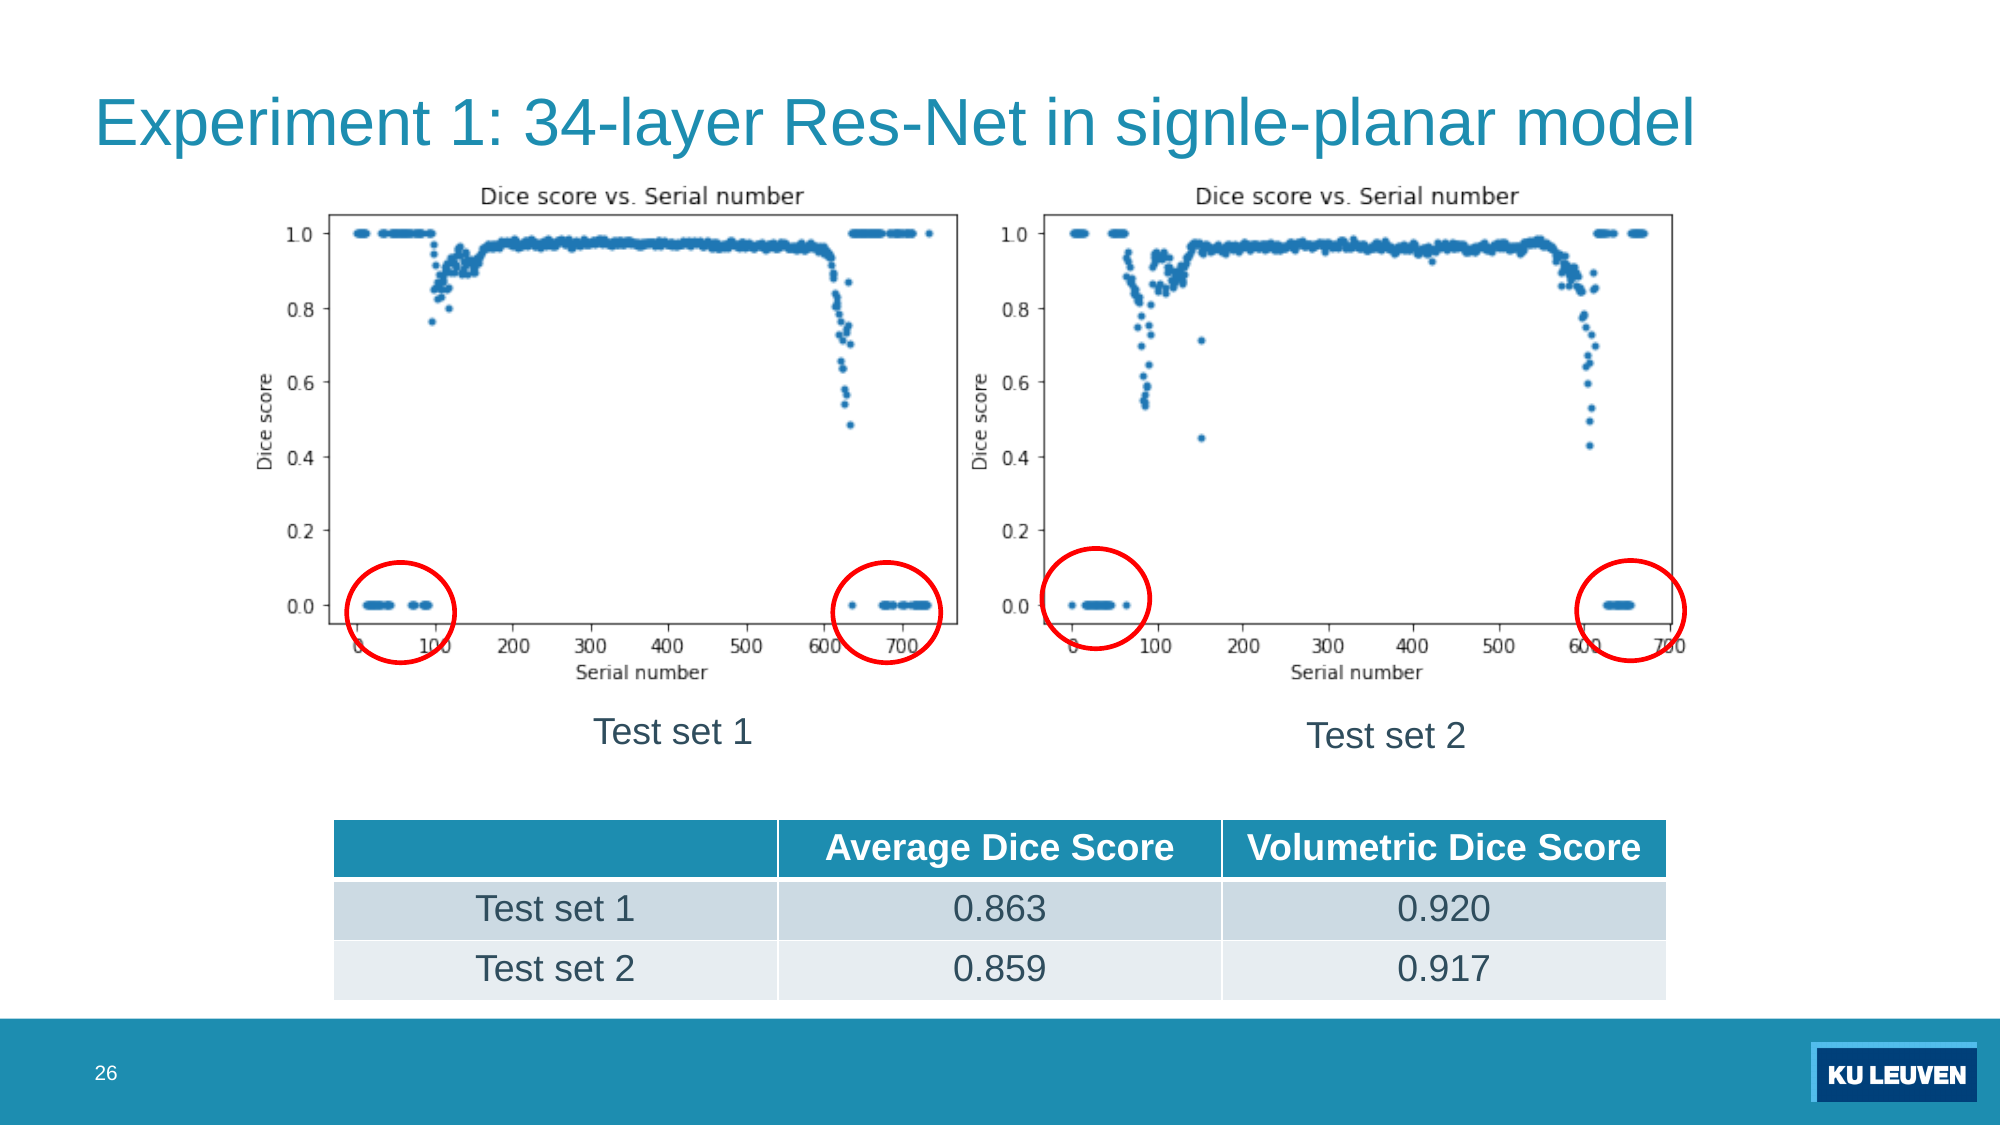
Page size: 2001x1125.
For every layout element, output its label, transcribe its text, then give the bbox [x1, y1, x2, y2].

picture [1811, 1042, 1977, 1102]
title Experiment 1: 34-layer Res-Net in signle-planar model [94, 49, 1906, 189]
slide_number 26 [94, 1018, 201, 1125]
table_cell 0.859 [779, 941, 1221, 1000]
table_cell 0.917 [1223, 941, 1666, 1000]
table_cell 0.920 [1223, 882, 1666, 940]
table_header Volumetric Dice Score [1223, 820, 1666, 877]
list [246, 173, 960, 695]
text_box Test set 2 [1291, 703, 1545, 764]
text_box Test set 1 [578, 700, 804, 760]
table_cell 0.863 [779, 882, 1221, 940]
table_cell Test set 1 [334, 882, 777, 940]
picture [960, 173, 1700, 695]
table_header Average Dice Score [779, 820, 1221, 877]
table_header [334, 820, 777, 877]
table_cell Test set 2 [334, 941, 777, 1000]
